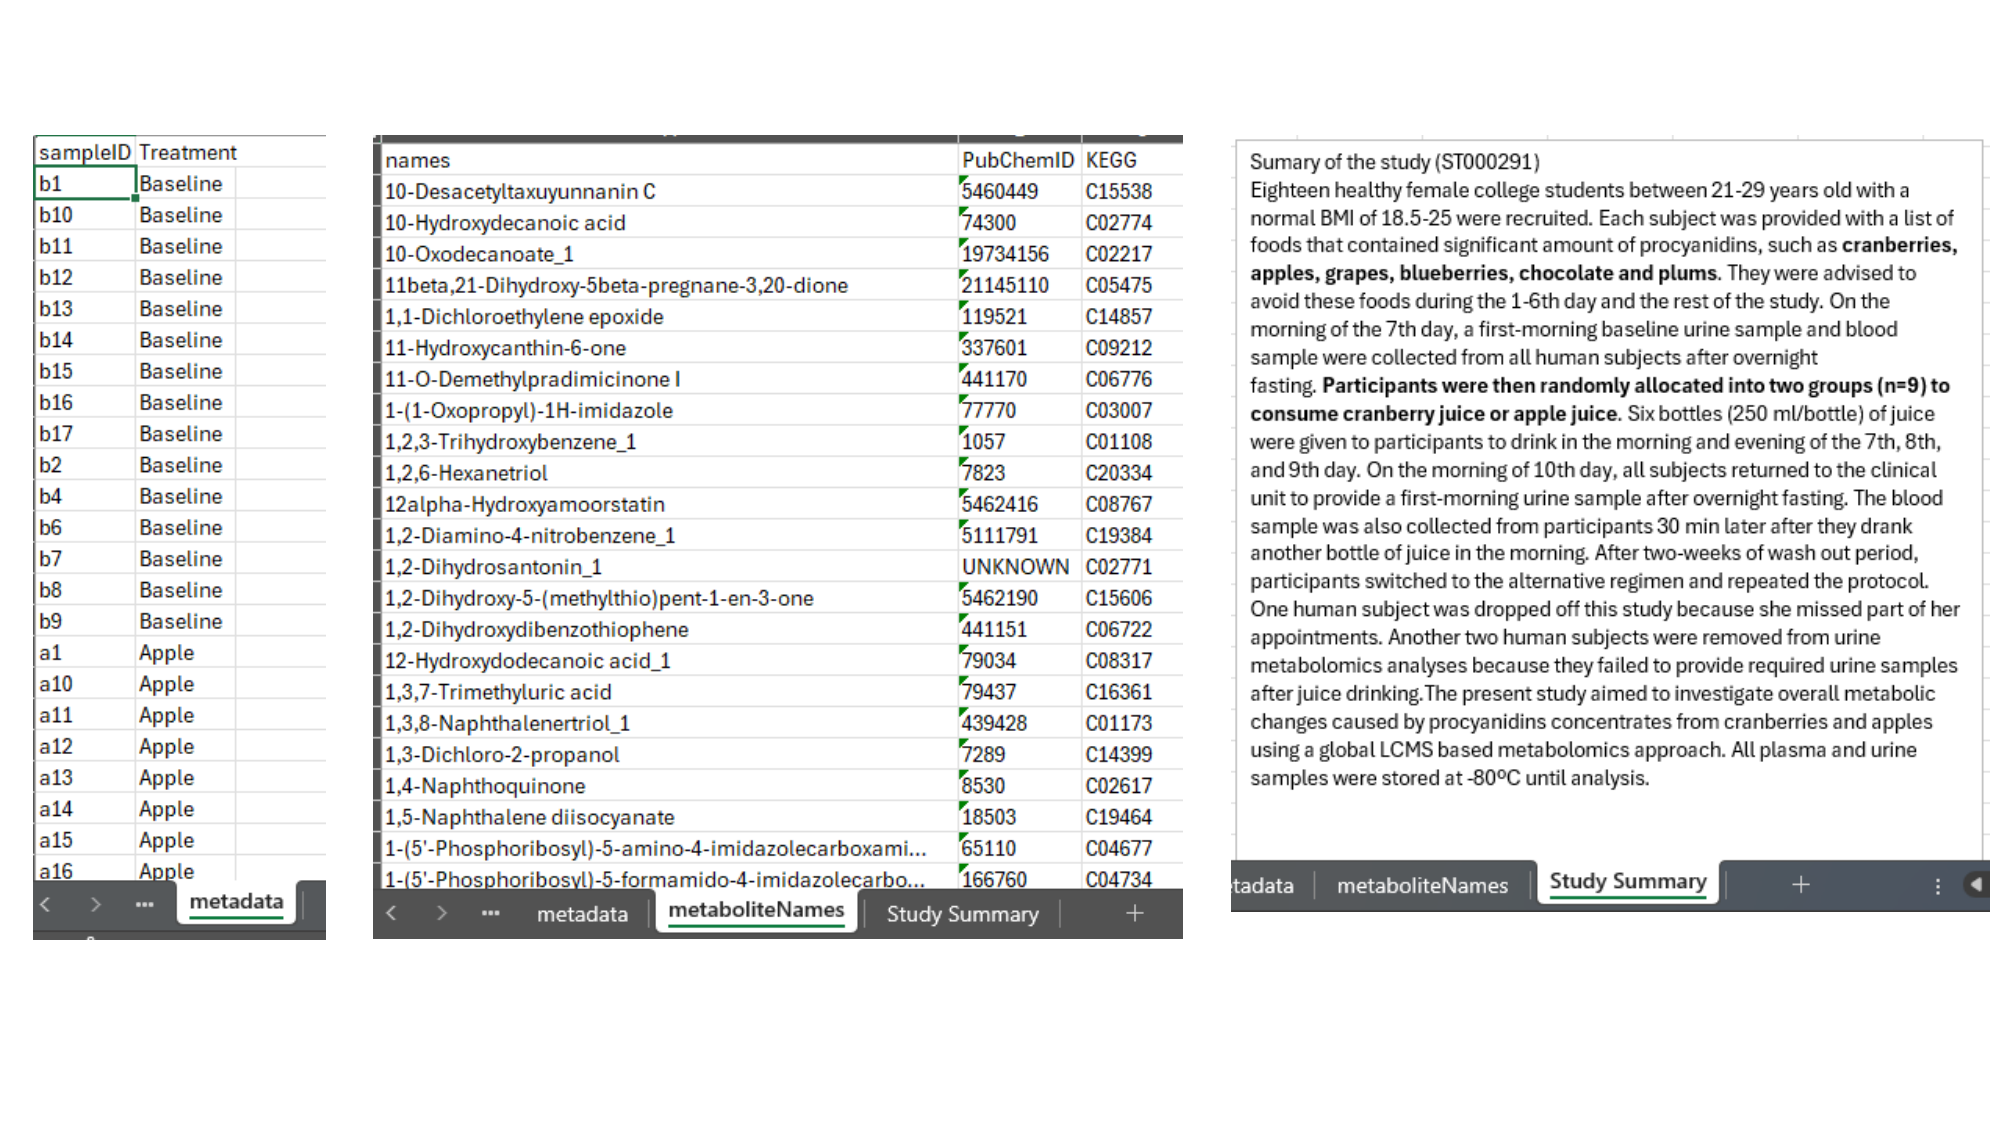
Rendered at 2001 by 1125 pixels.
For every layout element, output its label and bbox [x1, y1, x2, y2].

picture [32, 135, 326, 940]
picture [1231, 135, 1990, 912]
picture [373, 135, 1184, 939]
